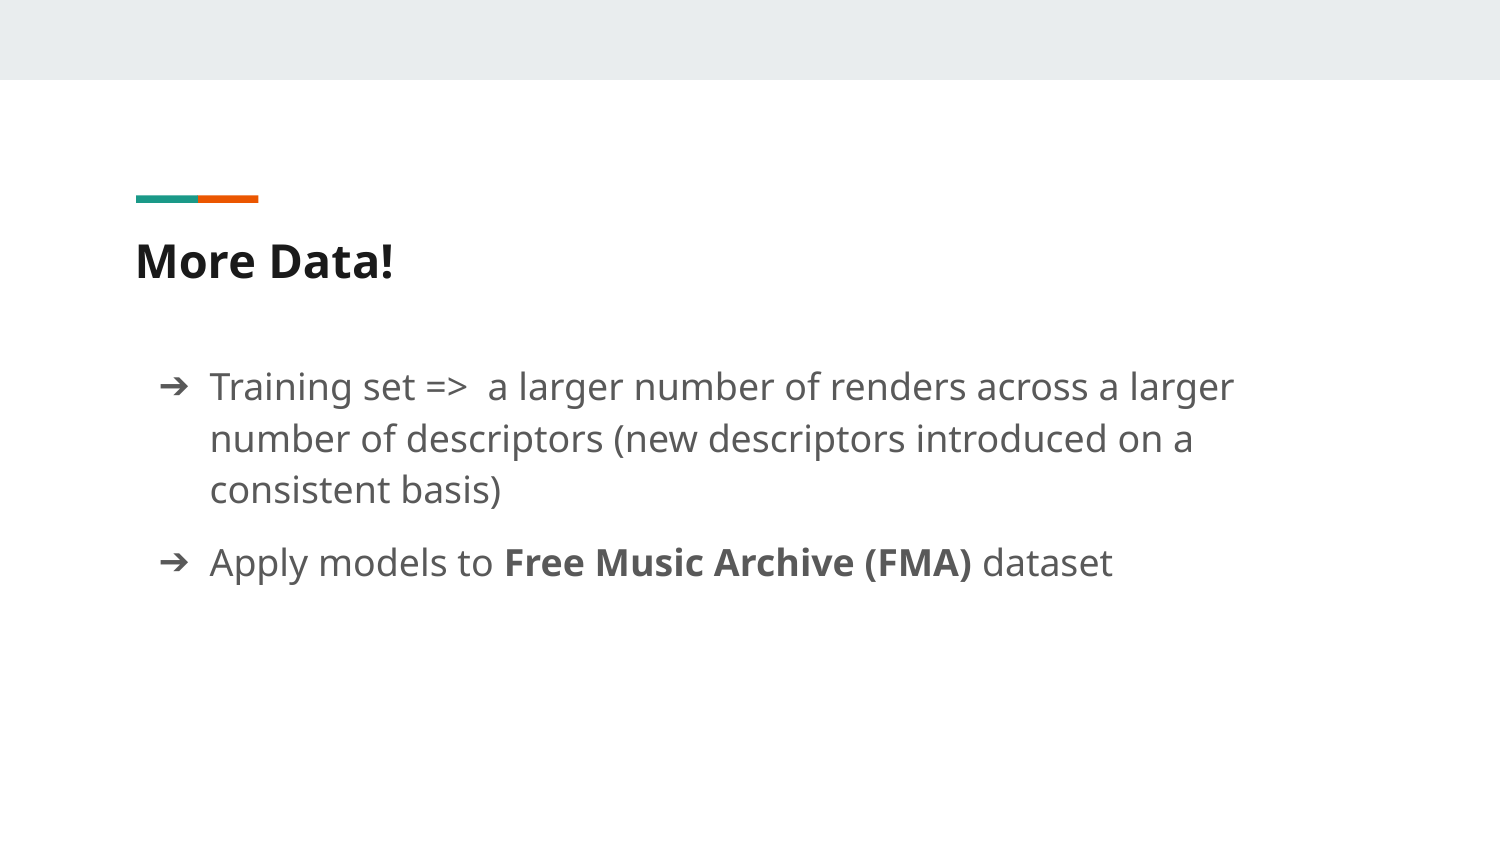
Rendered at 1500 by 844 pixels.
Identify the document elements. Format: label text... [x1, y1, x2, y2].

title More Data! [119, 215, 1382, 305]
list Training set => a larger number of renders across a larger number of descriptors (new descriptors introduced on a consistent basis) Apply models to Free Music Archive (FMA) dataset [119, 340, 1382, 713]
